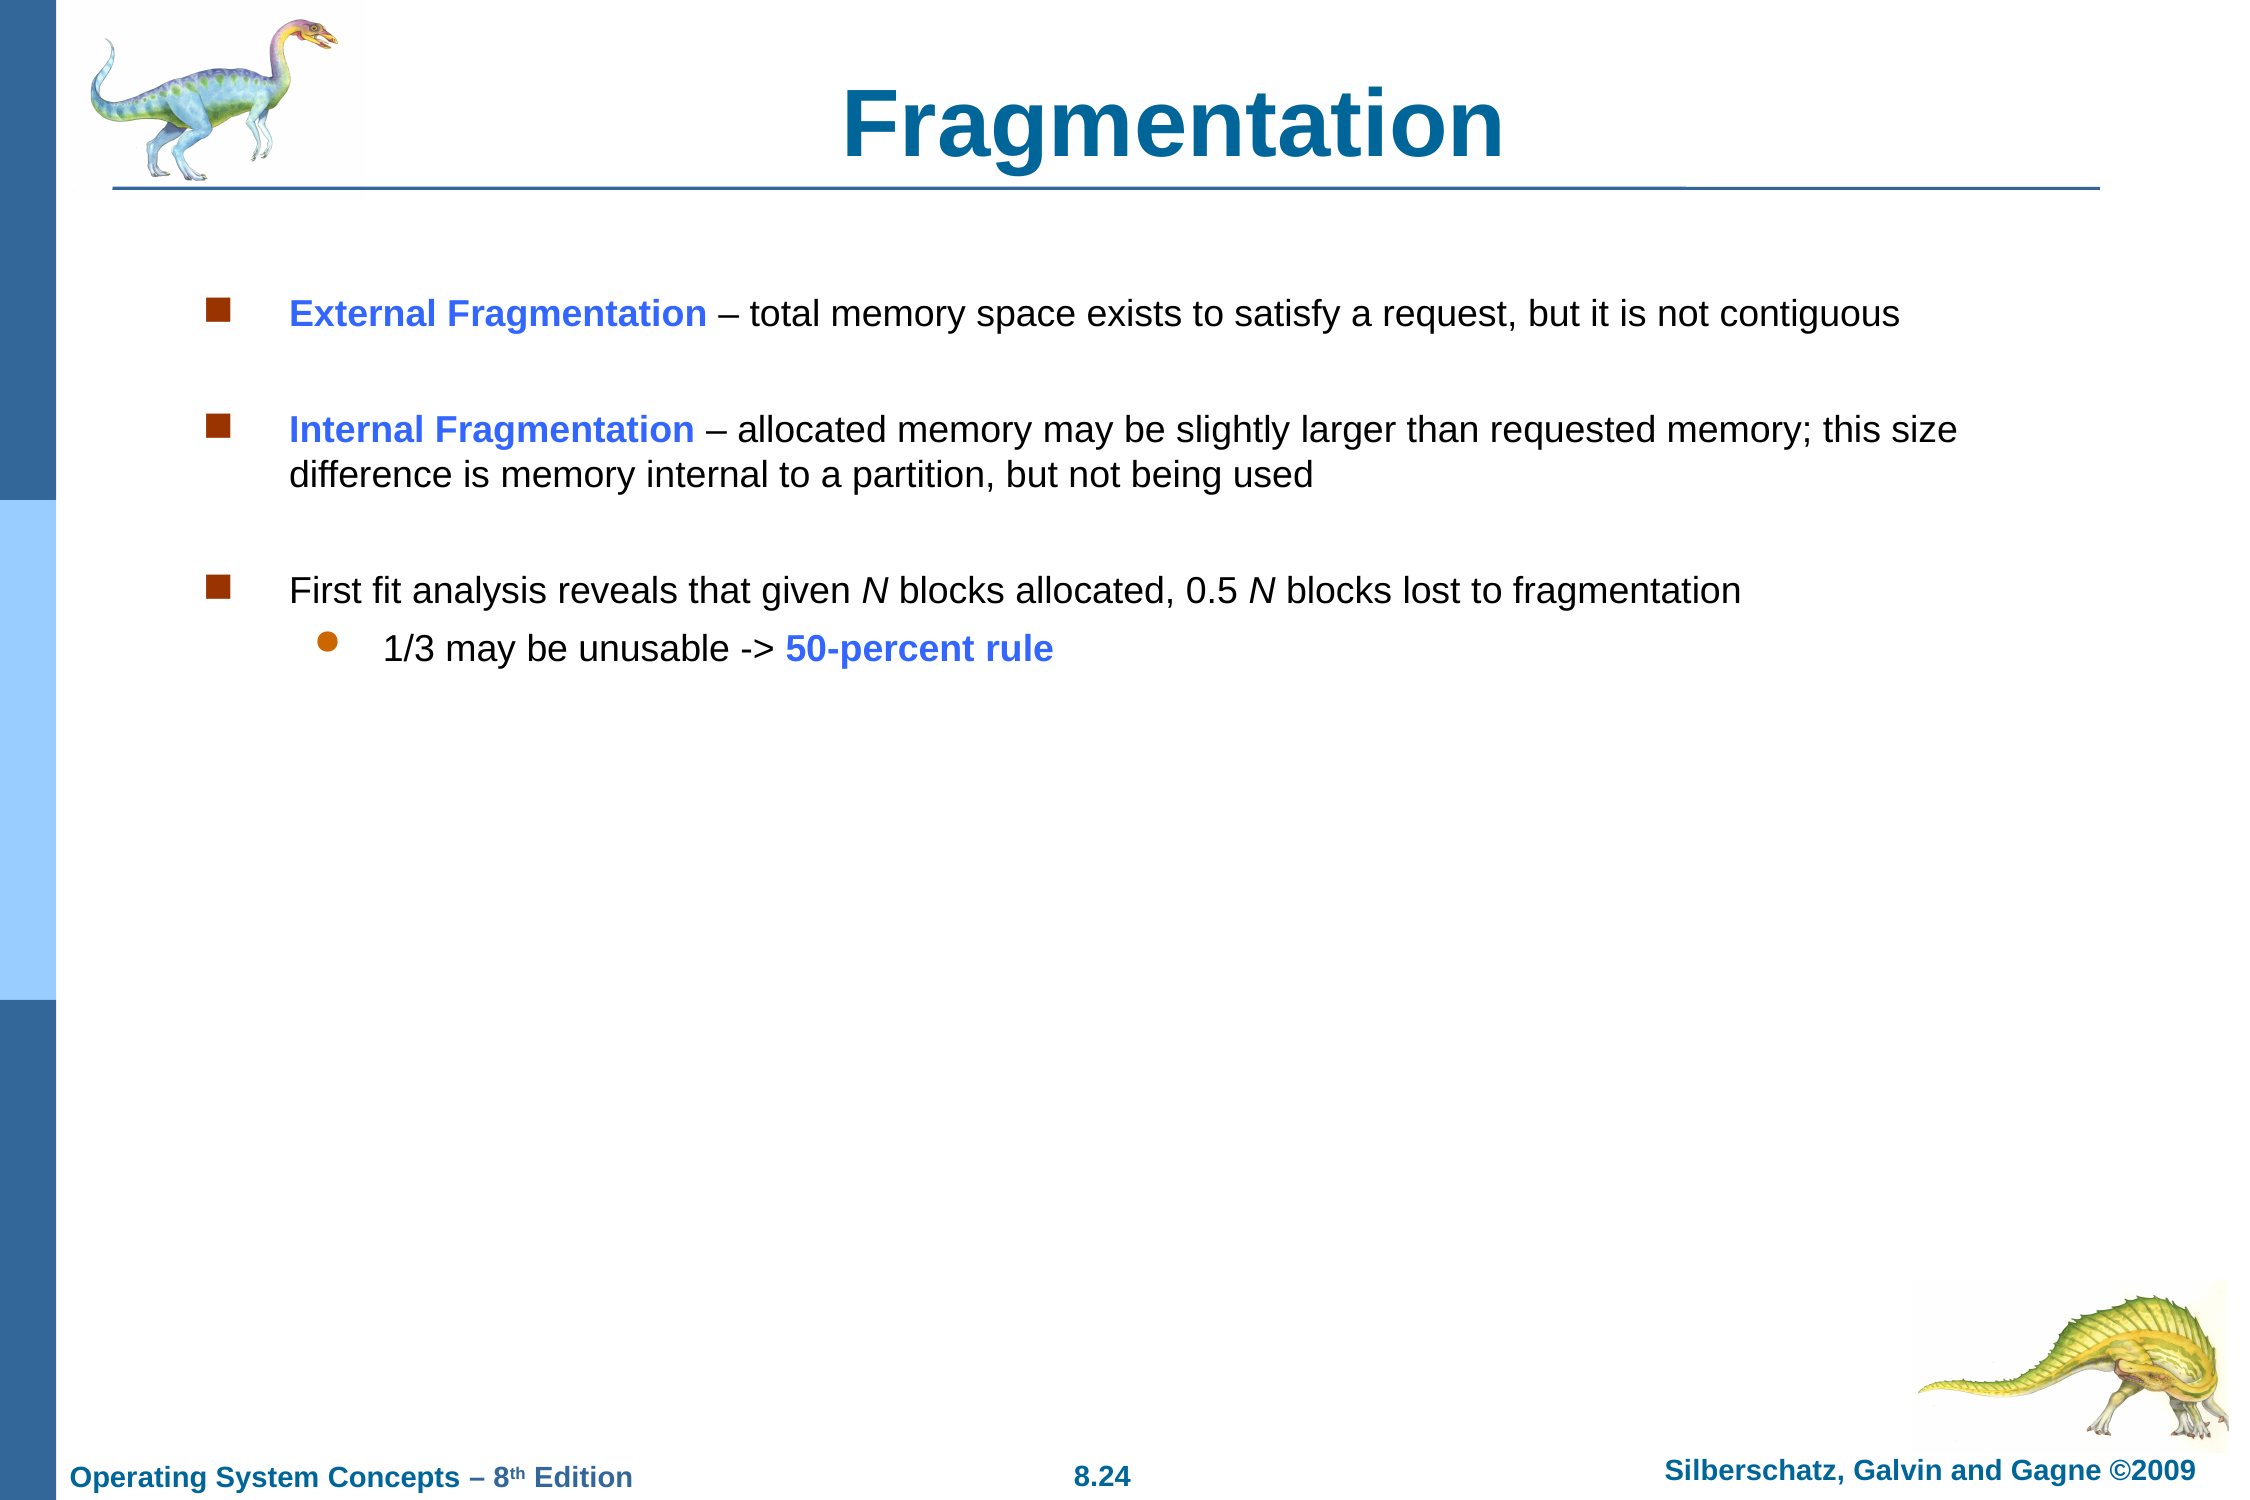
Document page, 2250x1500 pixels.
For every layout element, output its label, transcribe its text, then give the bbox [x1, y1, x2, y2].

picture [70, 0, 365, 199]
picture [1913, 1279, 2229, 1453]
list External Fragmentation – total memory space exists to satisfy a request, but it is not contiguous Internal Fragmentation – allocated memory may be slightly larger than requested memory; this size difference is memory internal to a partition, but not being used First fit analysis reveals that given N blocks allocated, 0.5 N blocks lost to fragmentation 1/3 may be unusable -> 50-percent rule [187, 277, 2100, 1372]
title Fragmentation [210, 60, 2138, 187]
